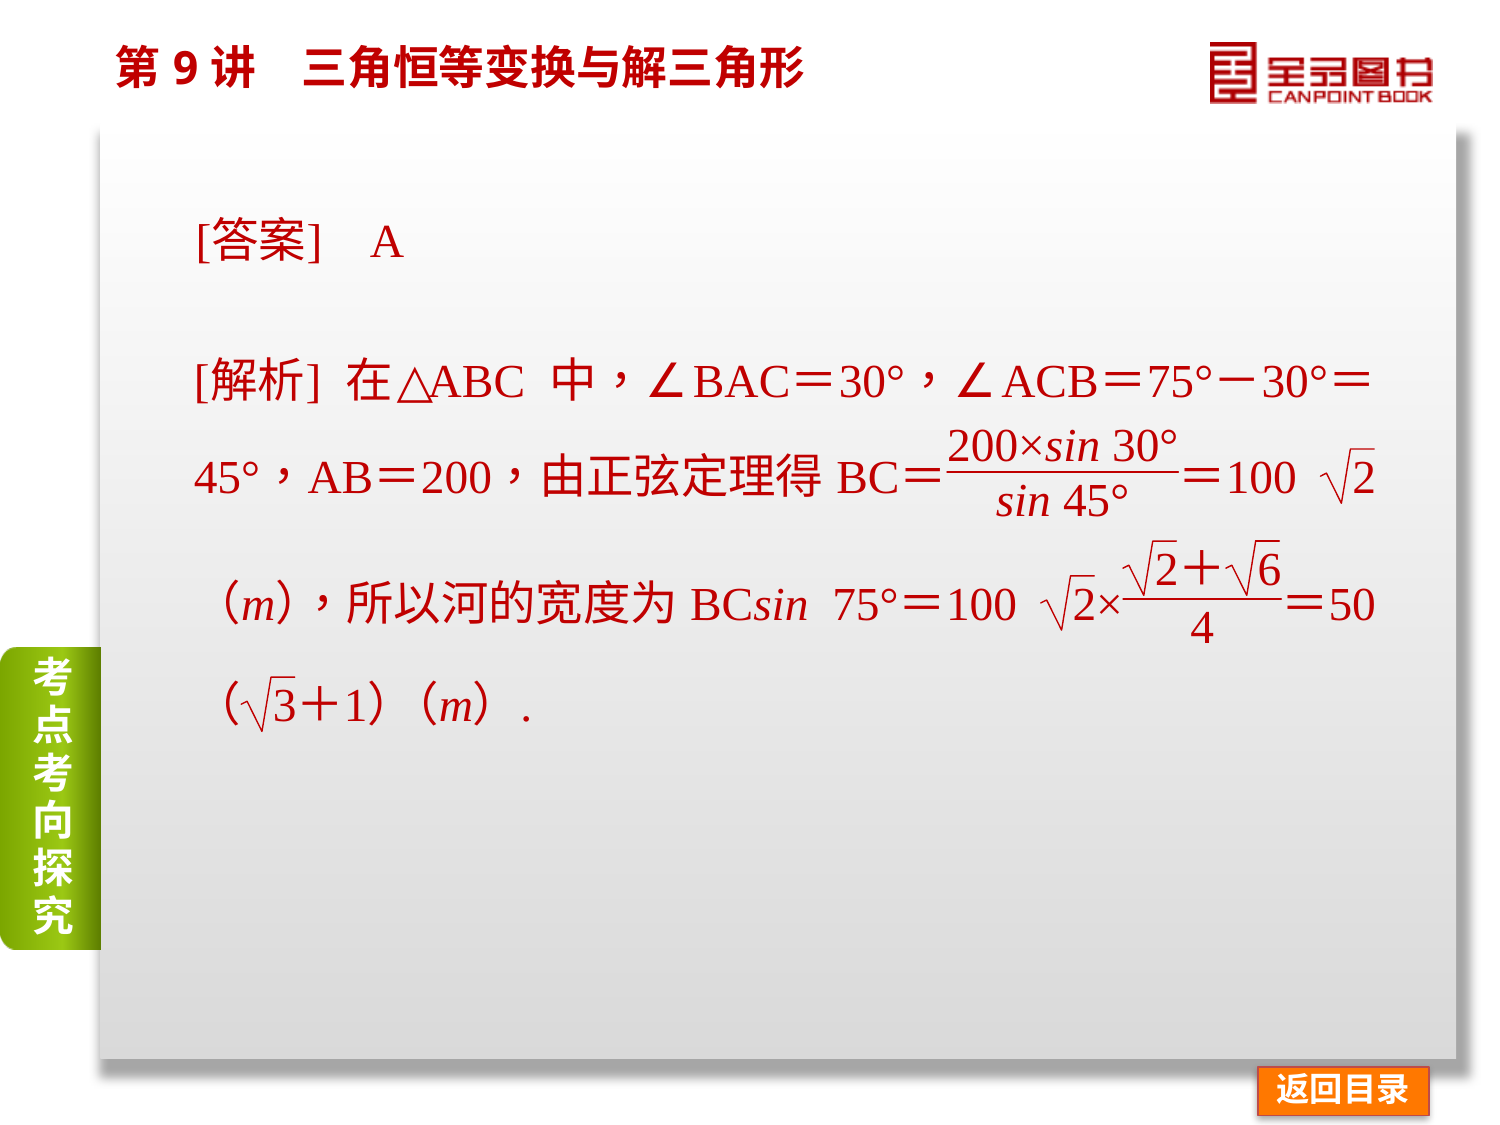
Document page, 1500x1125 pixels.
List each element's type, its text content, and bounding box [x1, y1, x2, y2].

text_box 第9讲 三角恒等变换与解三角形 [100, 27, 1199, 106]
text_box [193, 497, 1377, 1125]
picture [0, 647, 101, 950]
text_box 返回目录 [1381, 1066, 1430, 1116]
picture [1210, 42, 1433, 104]
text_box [195, 209, 1377, 491]
